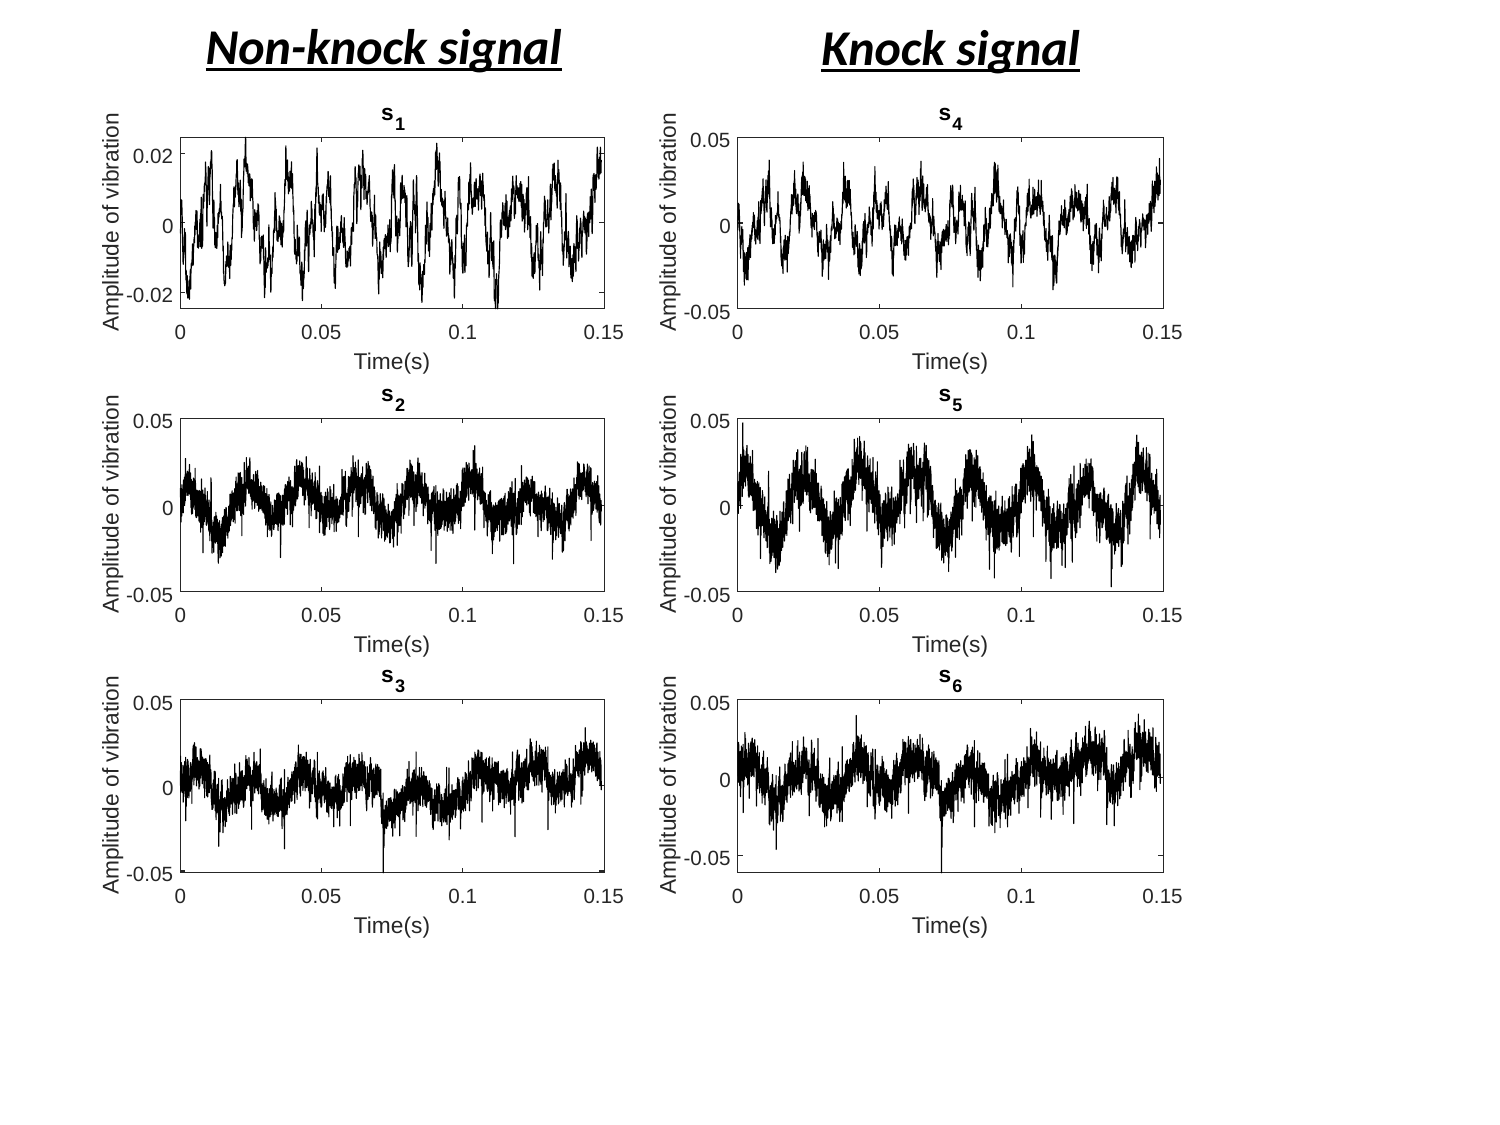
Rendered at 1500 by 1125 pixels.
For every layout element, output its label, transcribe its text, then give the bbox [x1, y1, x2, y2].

text_box Knock signal [679, 7, 1223, 48]
picture [15, 49, 1282, 988]
text_box Non-knock signal [112, 7, 656, 48]
